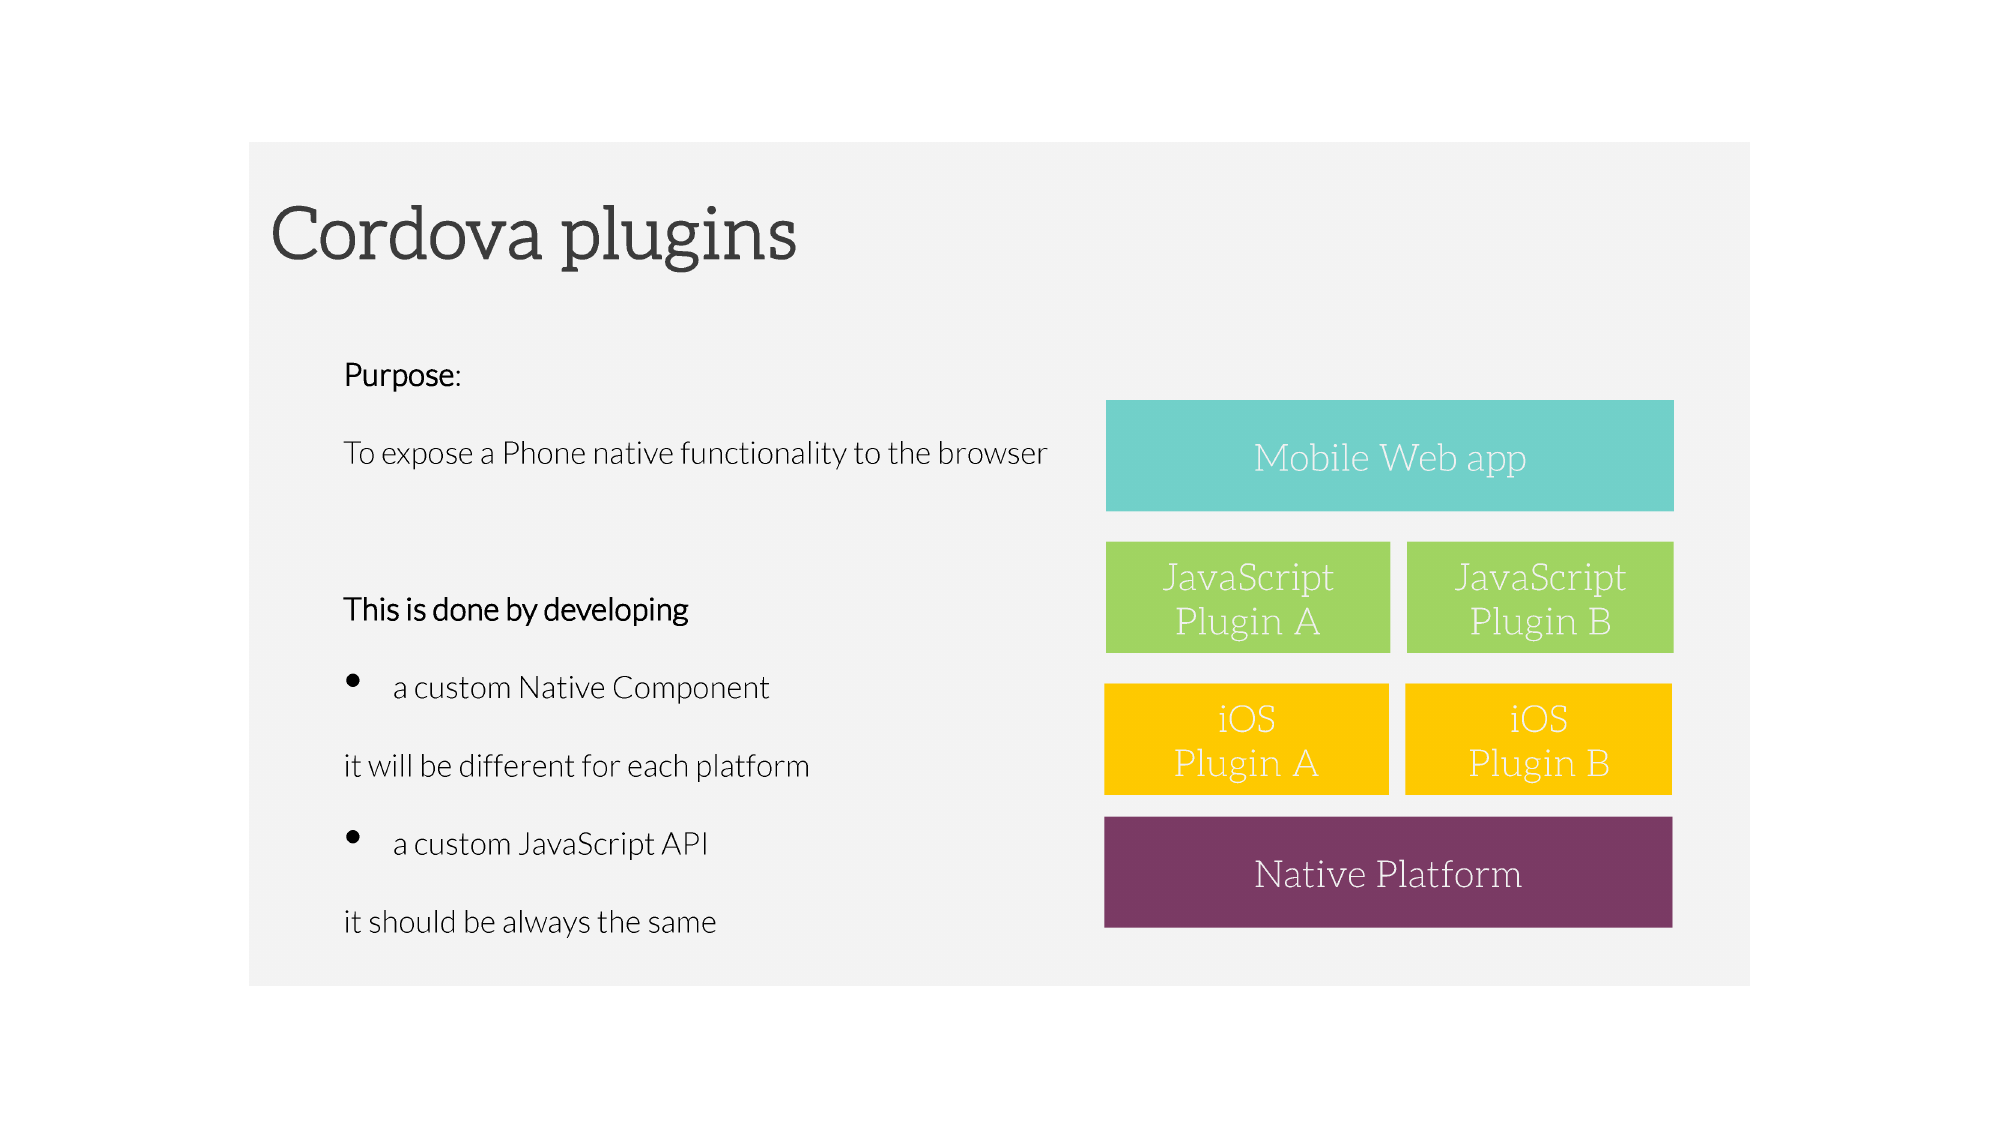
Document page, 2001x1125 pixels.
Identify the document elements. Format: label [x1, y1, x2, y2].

picture [249, 142, 1750, 986]
